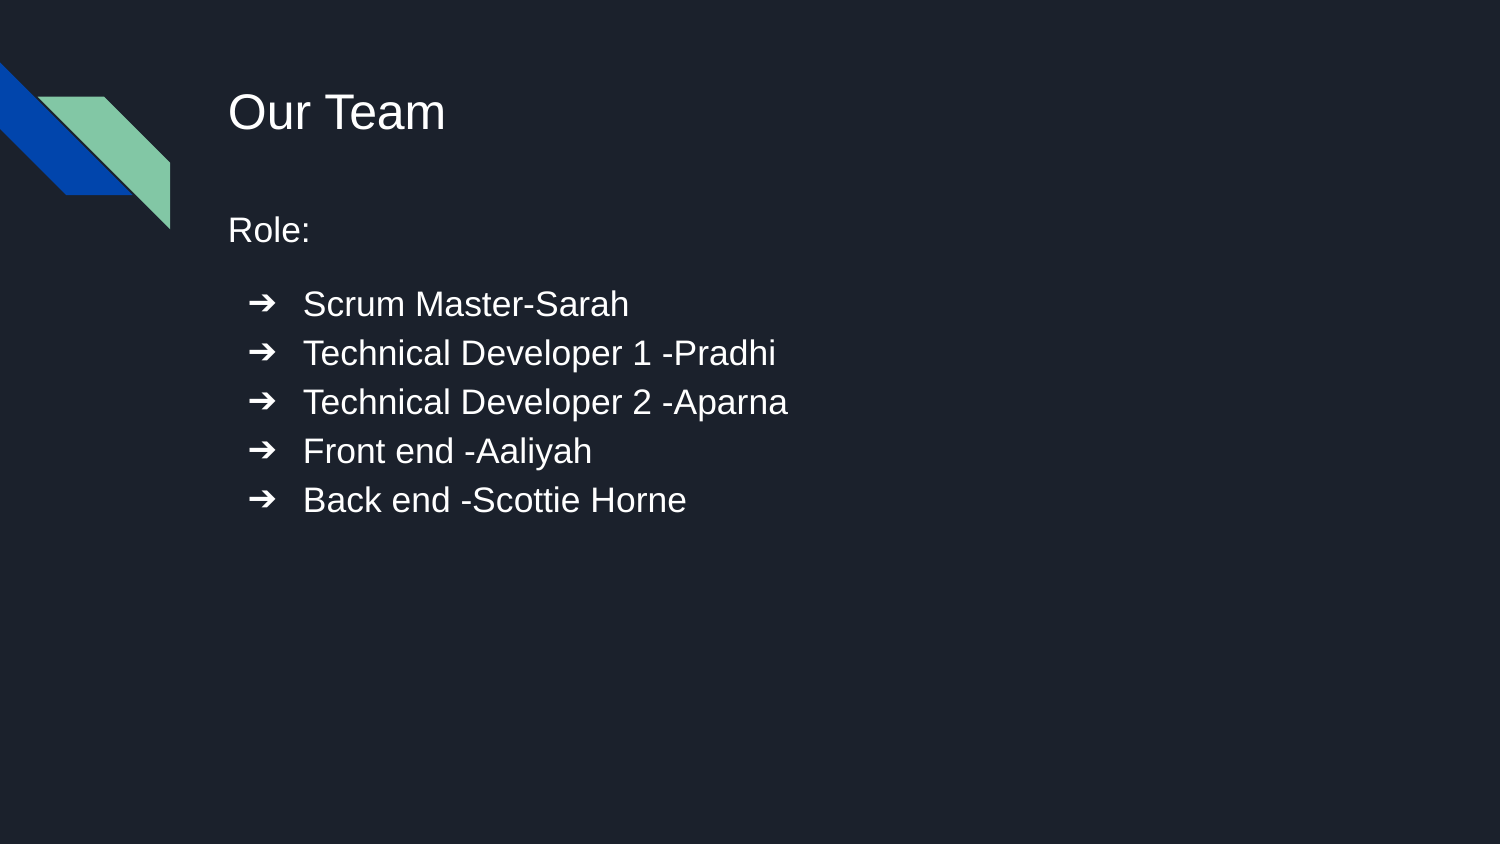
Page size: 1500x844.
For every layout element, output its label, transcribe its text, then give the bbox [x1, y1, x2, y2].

title Our Team [212, 64, 1053, 160]
list Role: Scrum Master-Sarah Technical Developer 1 -Pradhi Technical Developer 2 -Aparna Front end -Aaliyah Back end -Scottie Horne [212, 185, 1018, 720]
